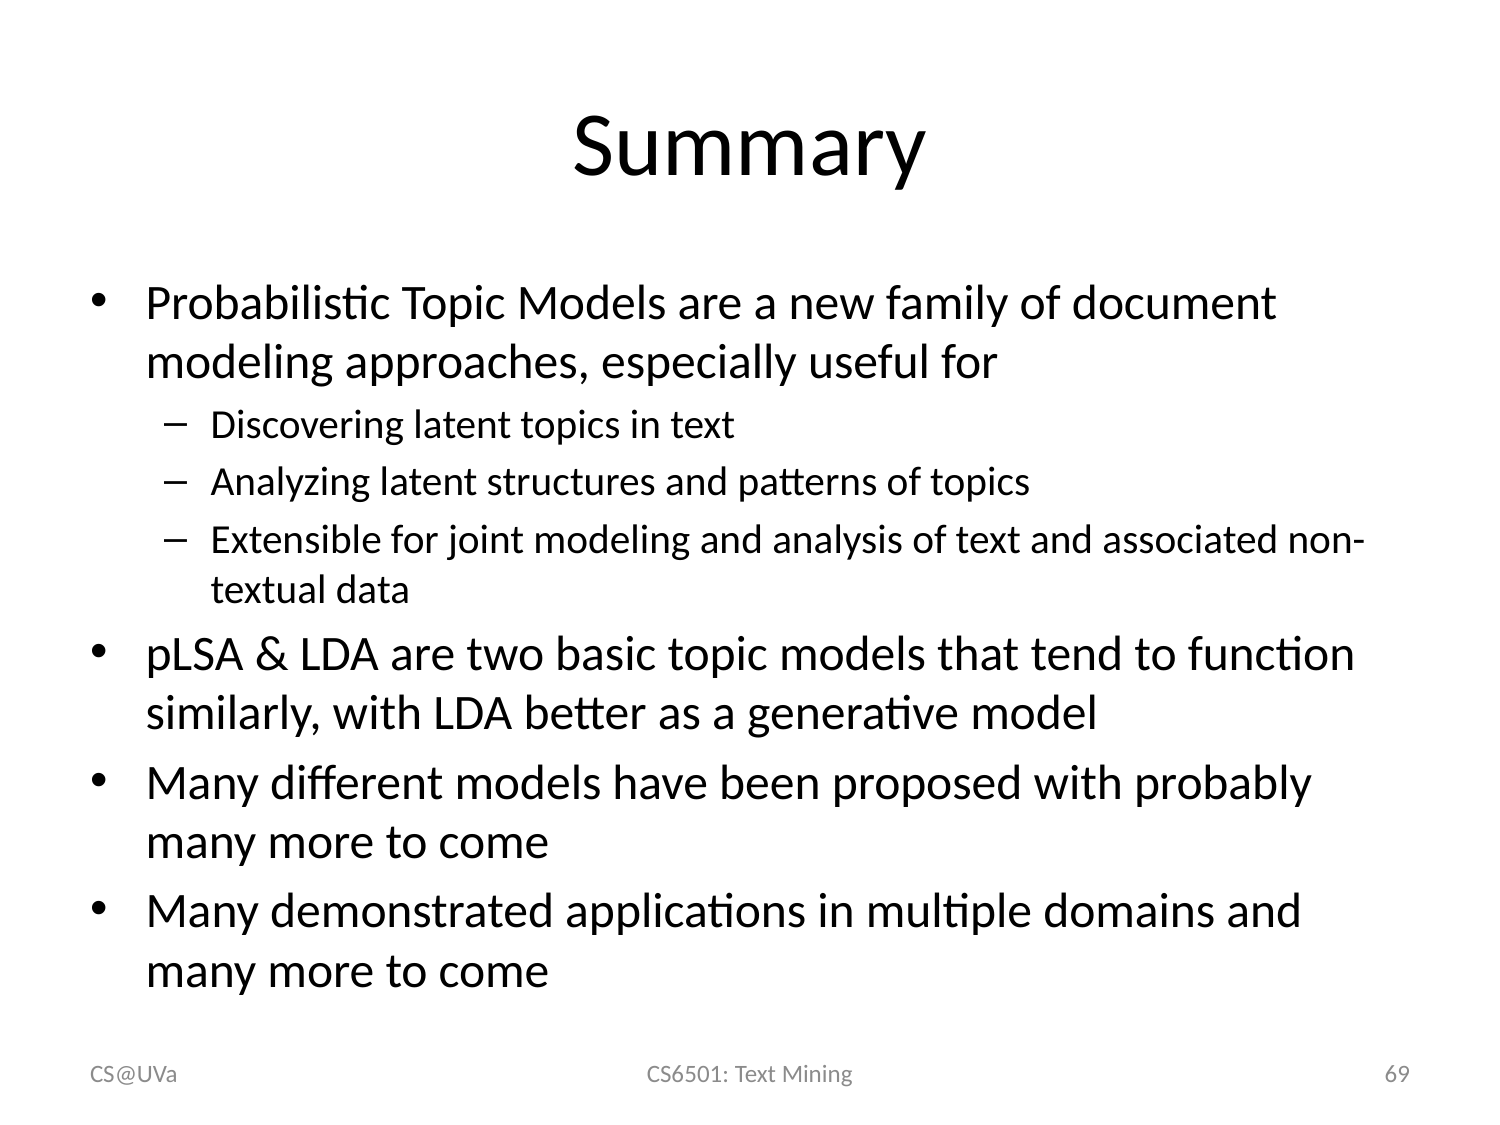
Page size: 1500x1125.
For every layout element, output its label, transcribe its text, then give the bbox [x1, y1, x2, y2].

title Summary [75, 45, 1425, 233]
list Probabilistic Topic Models are a new family of document modeling approaches, especially useful for Discovering latent topics in text Analyzing latent structures and patterns of topics Extensible for joint modeling and analysis of text and associated non-textual data pLSA & LDA are two basic topic models that tend to function similarly, with LDA better as a generative model Many different models have been proposed with probably many more to come Many demonstrated applications in multiple domains and many more to come [75, 262, 1425, 1005]
slide_number 69 [1074, 1042, 1425, 1103]
slide_number CS@UVa [75, 1042, 425, 1103]
footer CS6501: Text Mining [512, 1042, 988, 1103]
